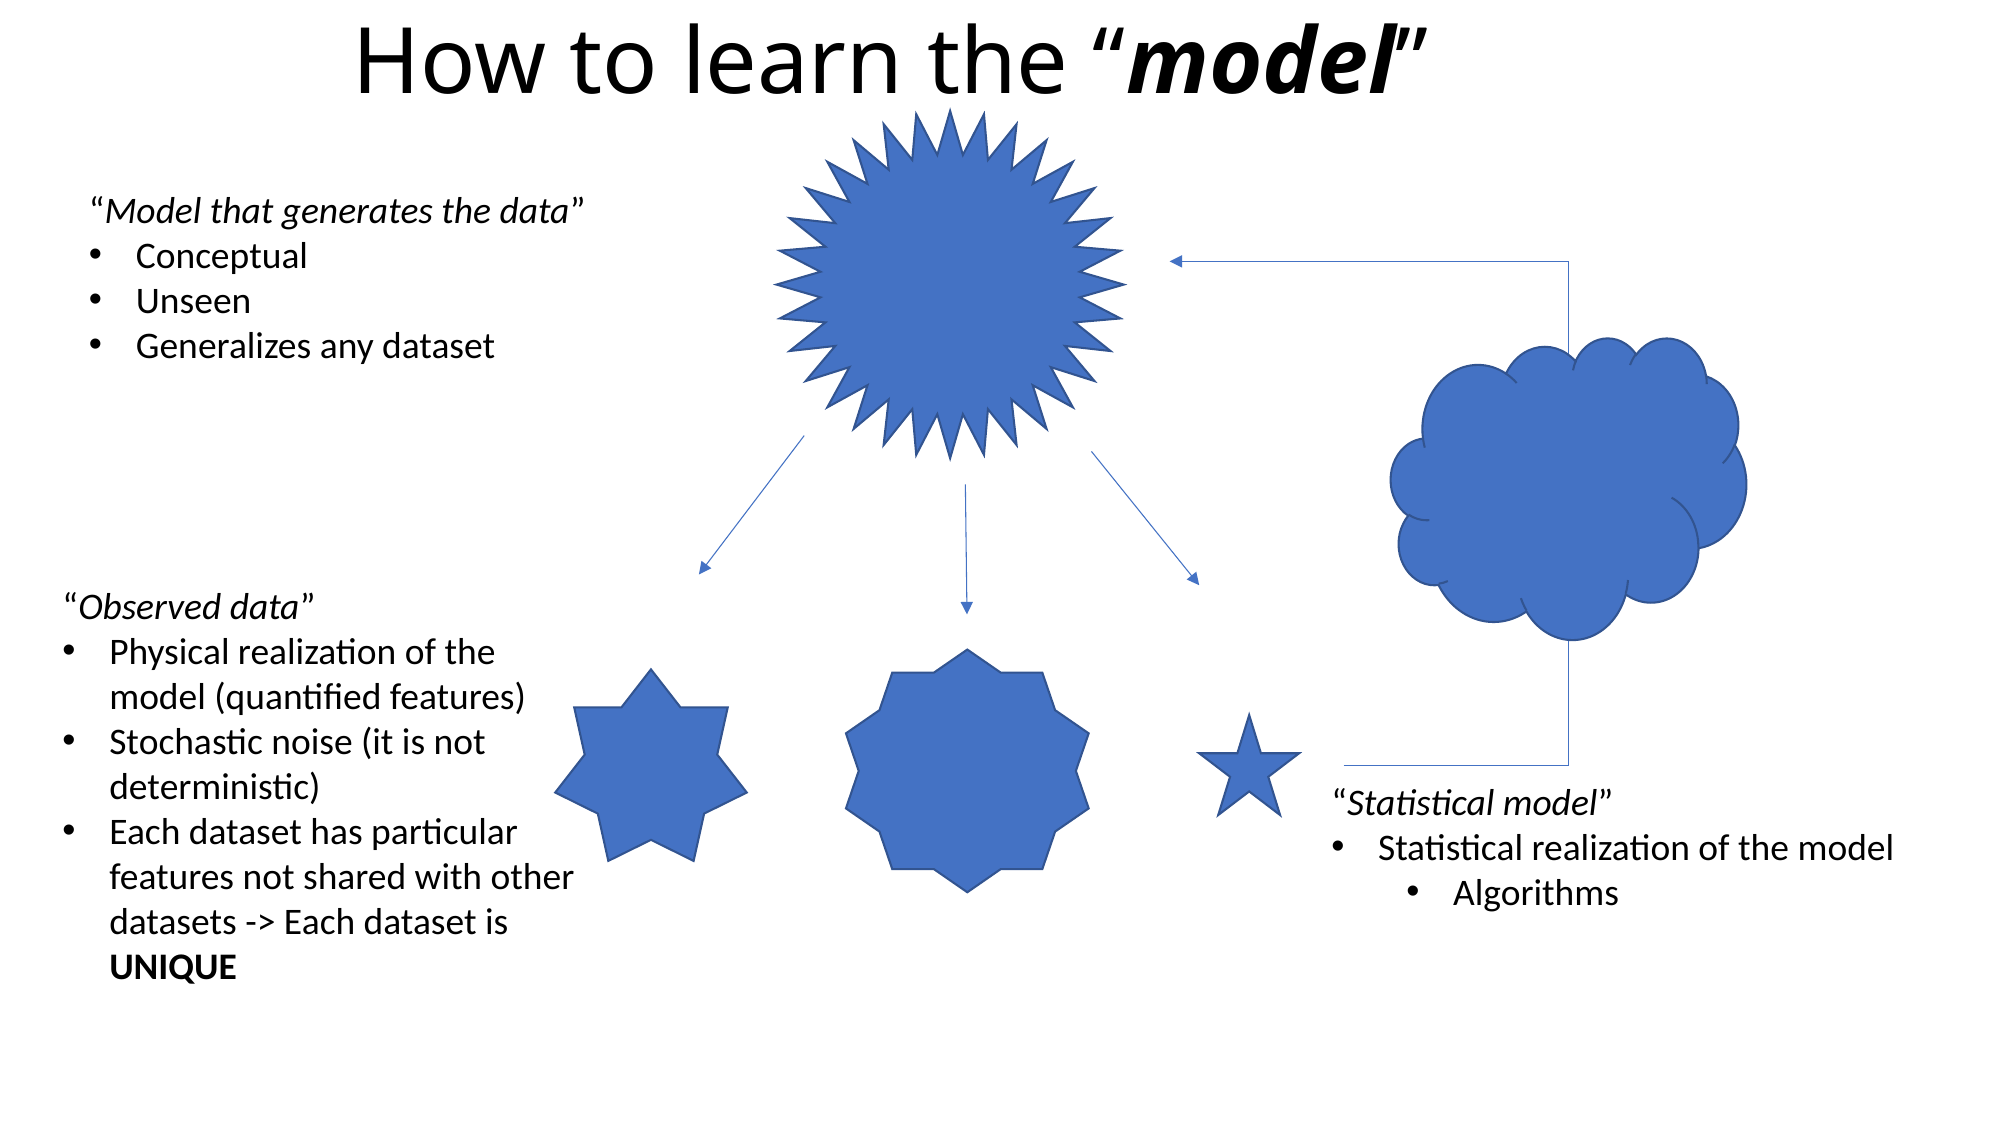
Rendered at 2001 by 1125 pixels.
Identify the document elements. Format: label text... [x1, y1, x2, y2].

title How to learn the “model” [337, 0, 2000, 173]
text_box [1091, 451, 1300, 816]
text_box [845, 484, 1089, 893]
text_box [772, 107, 1128, 462]
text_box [1169, 261, 1569, 766]
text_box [555, 435, 805, 861]
text_box “Observed data” Physical realization of the model (quantified features) Stochastic noise (it is not deterministic) Each dataset has particular features not shared with other datasets -> Each dataset is UNIQUE [47, 574, 603, 995]
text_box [1316, 337, 1987, 923]
text_box “Model that generates the data” Conceptual Unseen Generalizes any dataset [74, 178, 601, 374]
